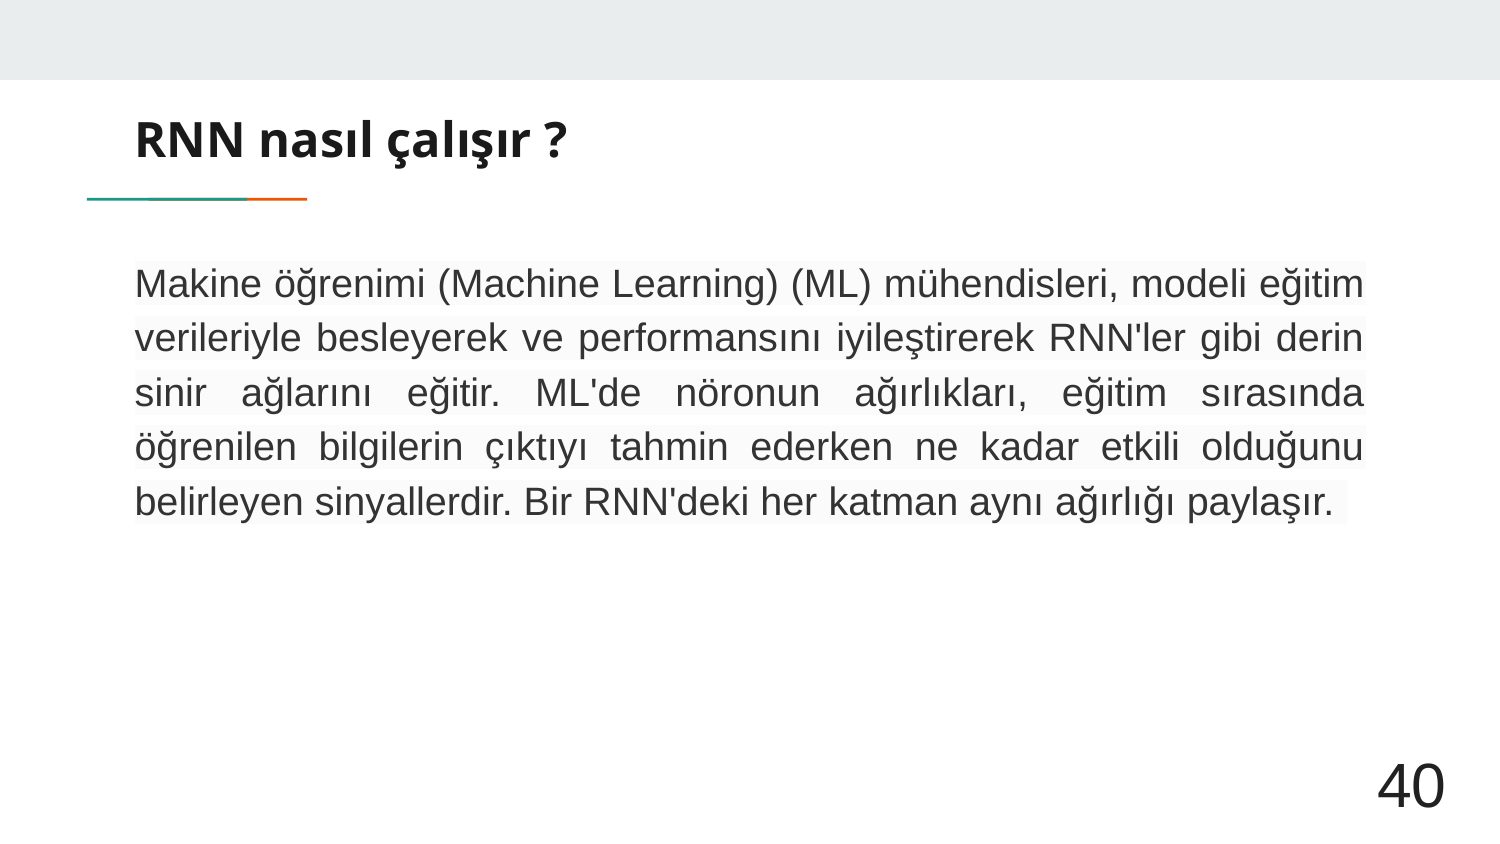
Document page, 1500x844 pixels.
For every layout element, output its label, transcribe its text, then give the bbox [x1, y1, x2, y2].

title RNN nasıl çalışır ? [119, 93, 1381, 182]
list Makine öğrenimi (Machine Learning) (ML) mühendisleri, modeli eğitim verileriyle besleyerek ve performansını iyileştirerek RNN'ler gibi derin sinir ağlarını eğitir. ML'de nöronun ağırlıkları, eğitim sırasında öğrenilen bilgilerin çıktıyı tahmin ederken ne kadar etkili olduğunu belirleyen sinyallerdir. Bir RNN'deki her katman aynı ağırlığı paylaşır. [119, 235, 1381, 584]
text_box 40 [1362, 729, 1490, 835]
